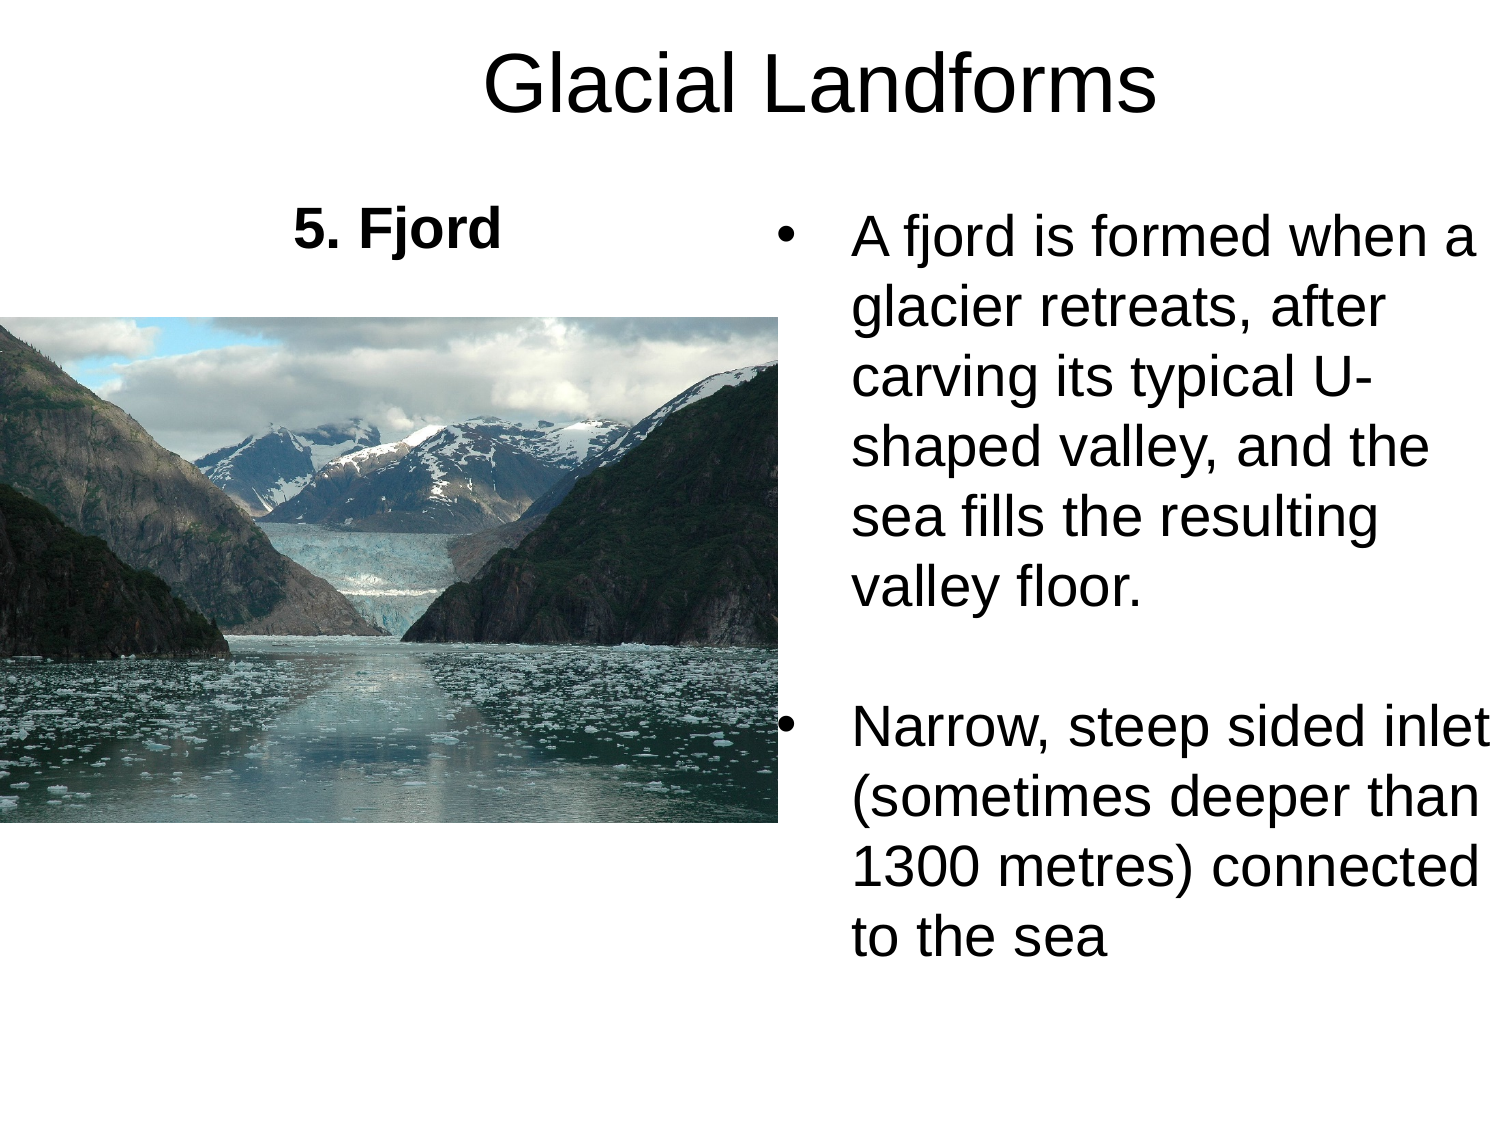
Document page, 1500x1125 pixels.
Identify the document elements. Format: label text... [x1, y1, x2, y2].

text_box A fjord is formed when a glacier retreats, after carving its typical U-shaped valley, and the sea fills the resulting valley floor. Narrow, steep sided inlet (sometimes deeper than 1300 metres) connected to the sea [761, 190, 1500, 976]
title Glacial Landforms [442, 27, 1199, 141]
text_box 5. Fjord [82, 190, 715, 268]
picture [0, 317, 779, 823]
